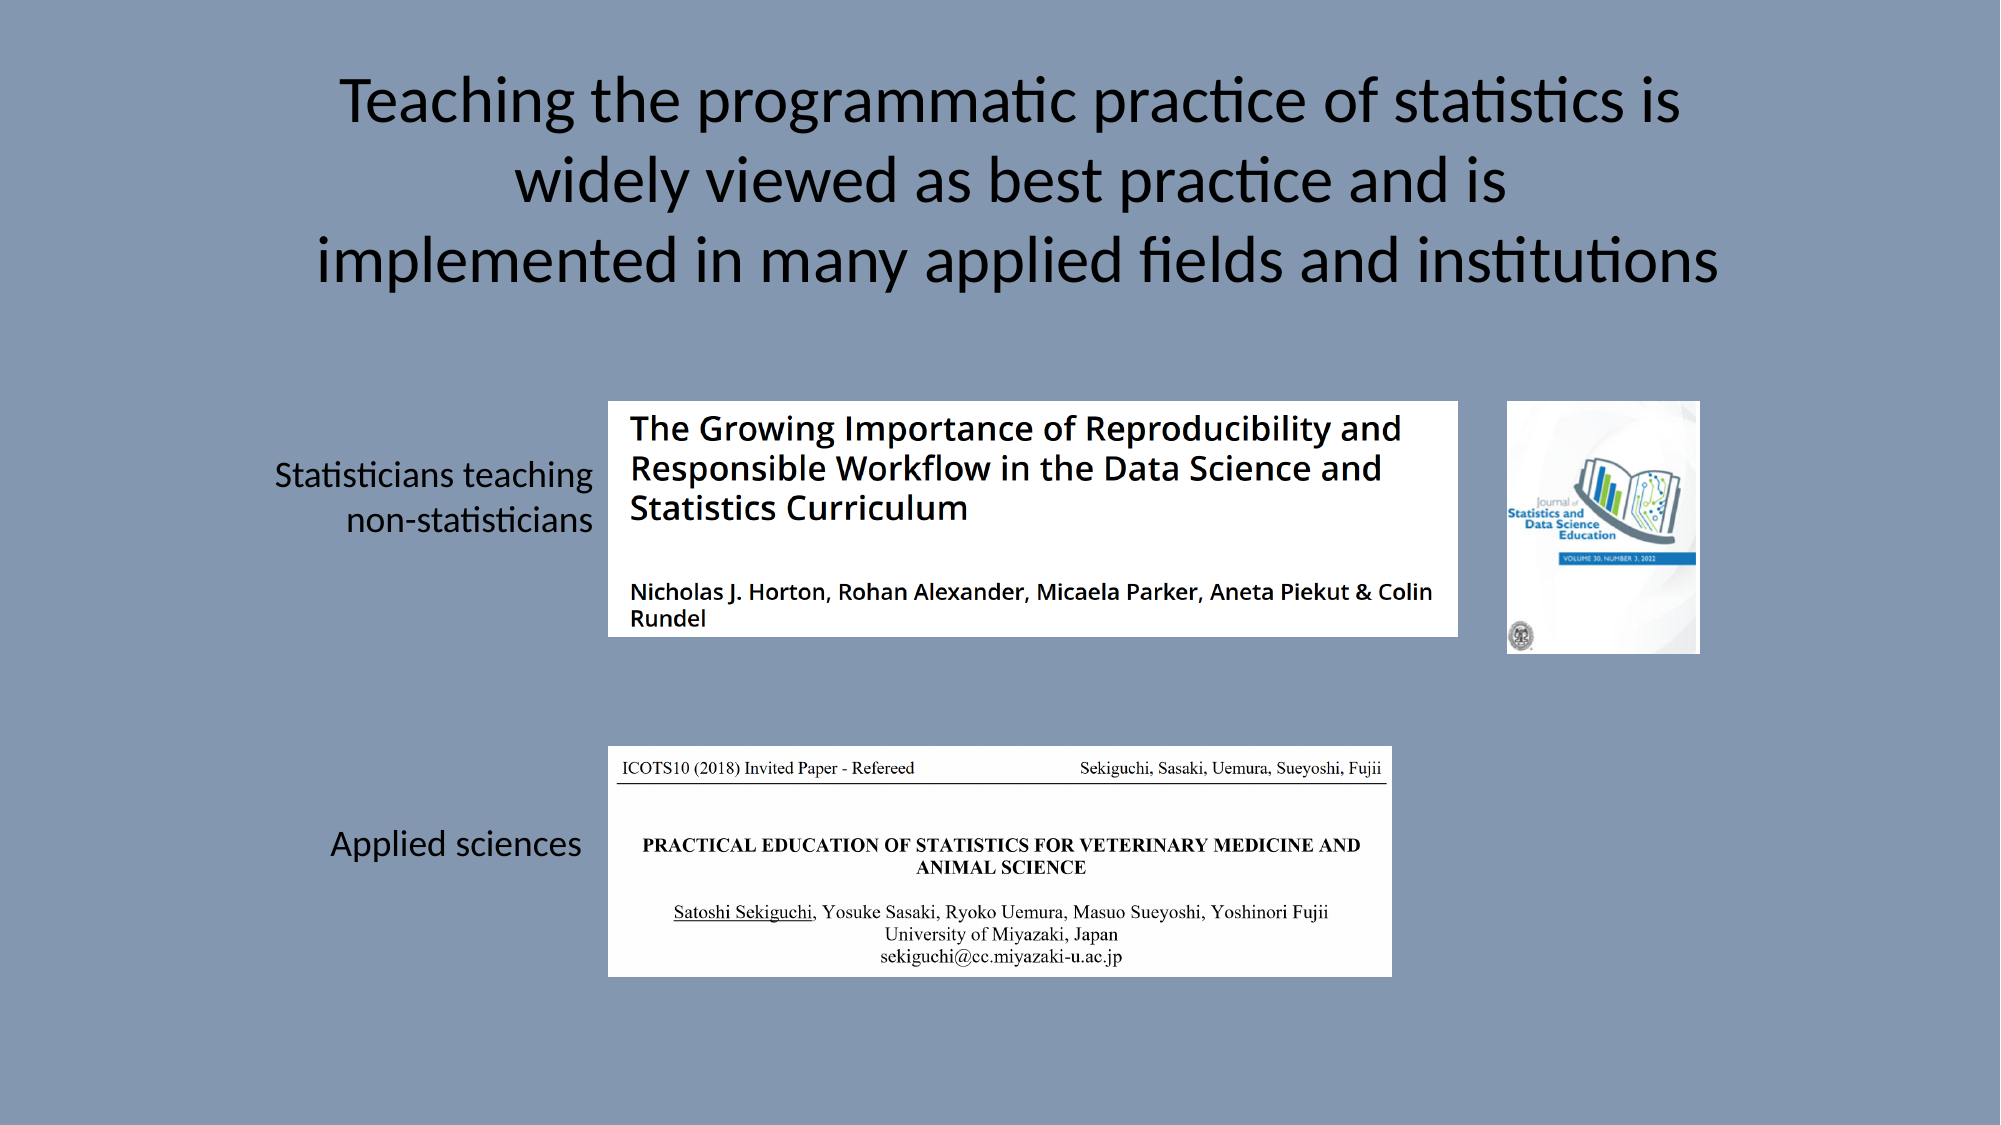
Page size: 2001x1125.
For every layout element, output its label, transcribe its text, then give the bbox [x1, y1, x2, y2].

picture [608, 401, 1458, 637]
text_box Applied sciences [204, 811, 598, 872]
picture [608, 746, 1392, 977]
text_box Teaching the programmatic practice of statistics is widely viewed as best practice and is implemented in many applied fields and institutions [78, 48, 1960, 304]
text_box Statisticians teaching non-statisticians [226, 442, 608, 548]
picture [1507, 401, 1700, 654]
